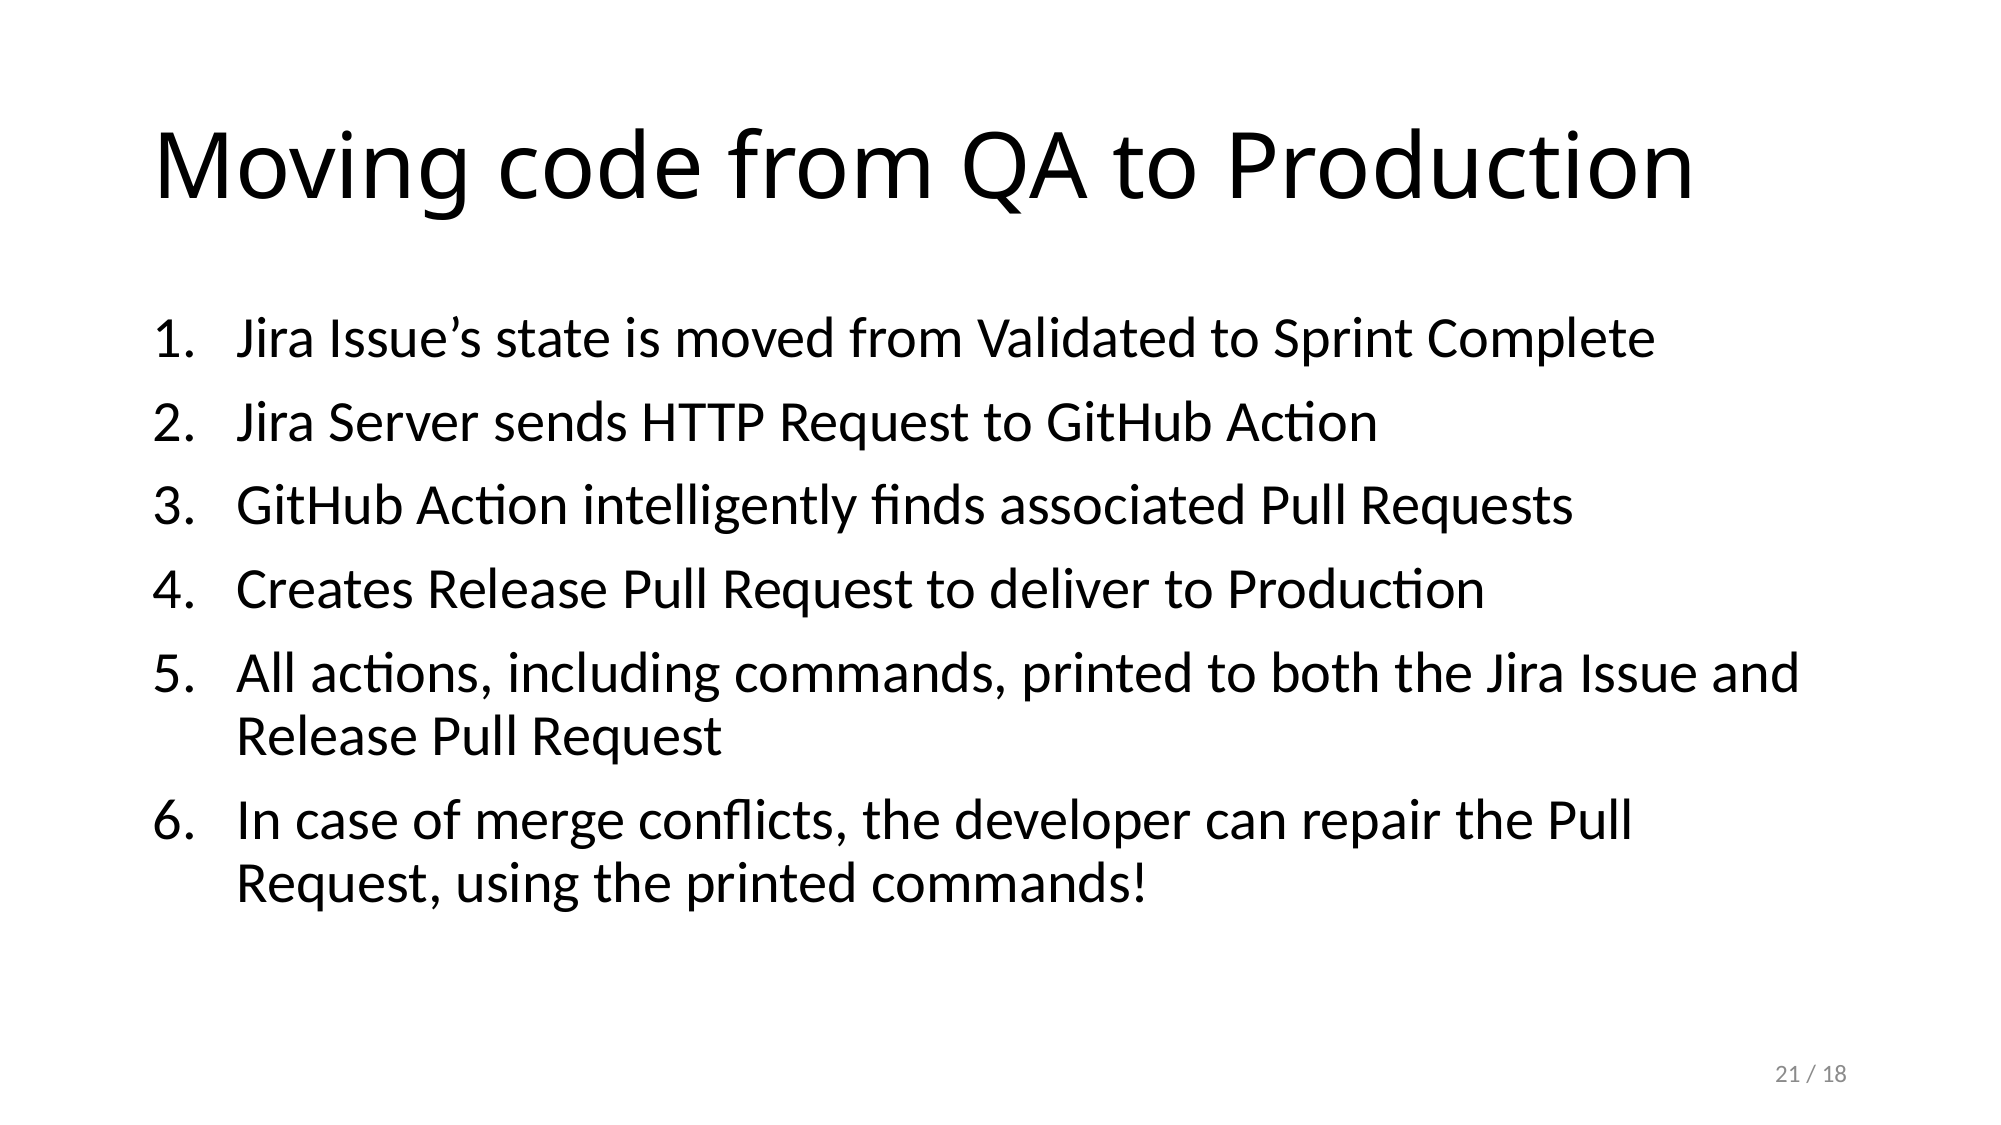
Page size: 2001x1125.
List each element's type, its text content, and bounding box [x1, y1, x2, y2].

list Jira Issue’s state is moved from Validated to Sprint Complete Jira Server sends HTTP Request to GitHub Action GitHub Action intelligently finds associated Pull Requests Creates Release Pull Request to deliver to Production All actions, including commands, printed to both the Jira Issue and Release Pull Request In case of merge conflicts, the developer can repair the Pull Request, using the printed commands! [137, 299, 1863, 1014]
slide_number 21 / 18 [1412, 1042, 1863, 1103]
title Moving code from QA to Production [137, 59, 1863, 278]
